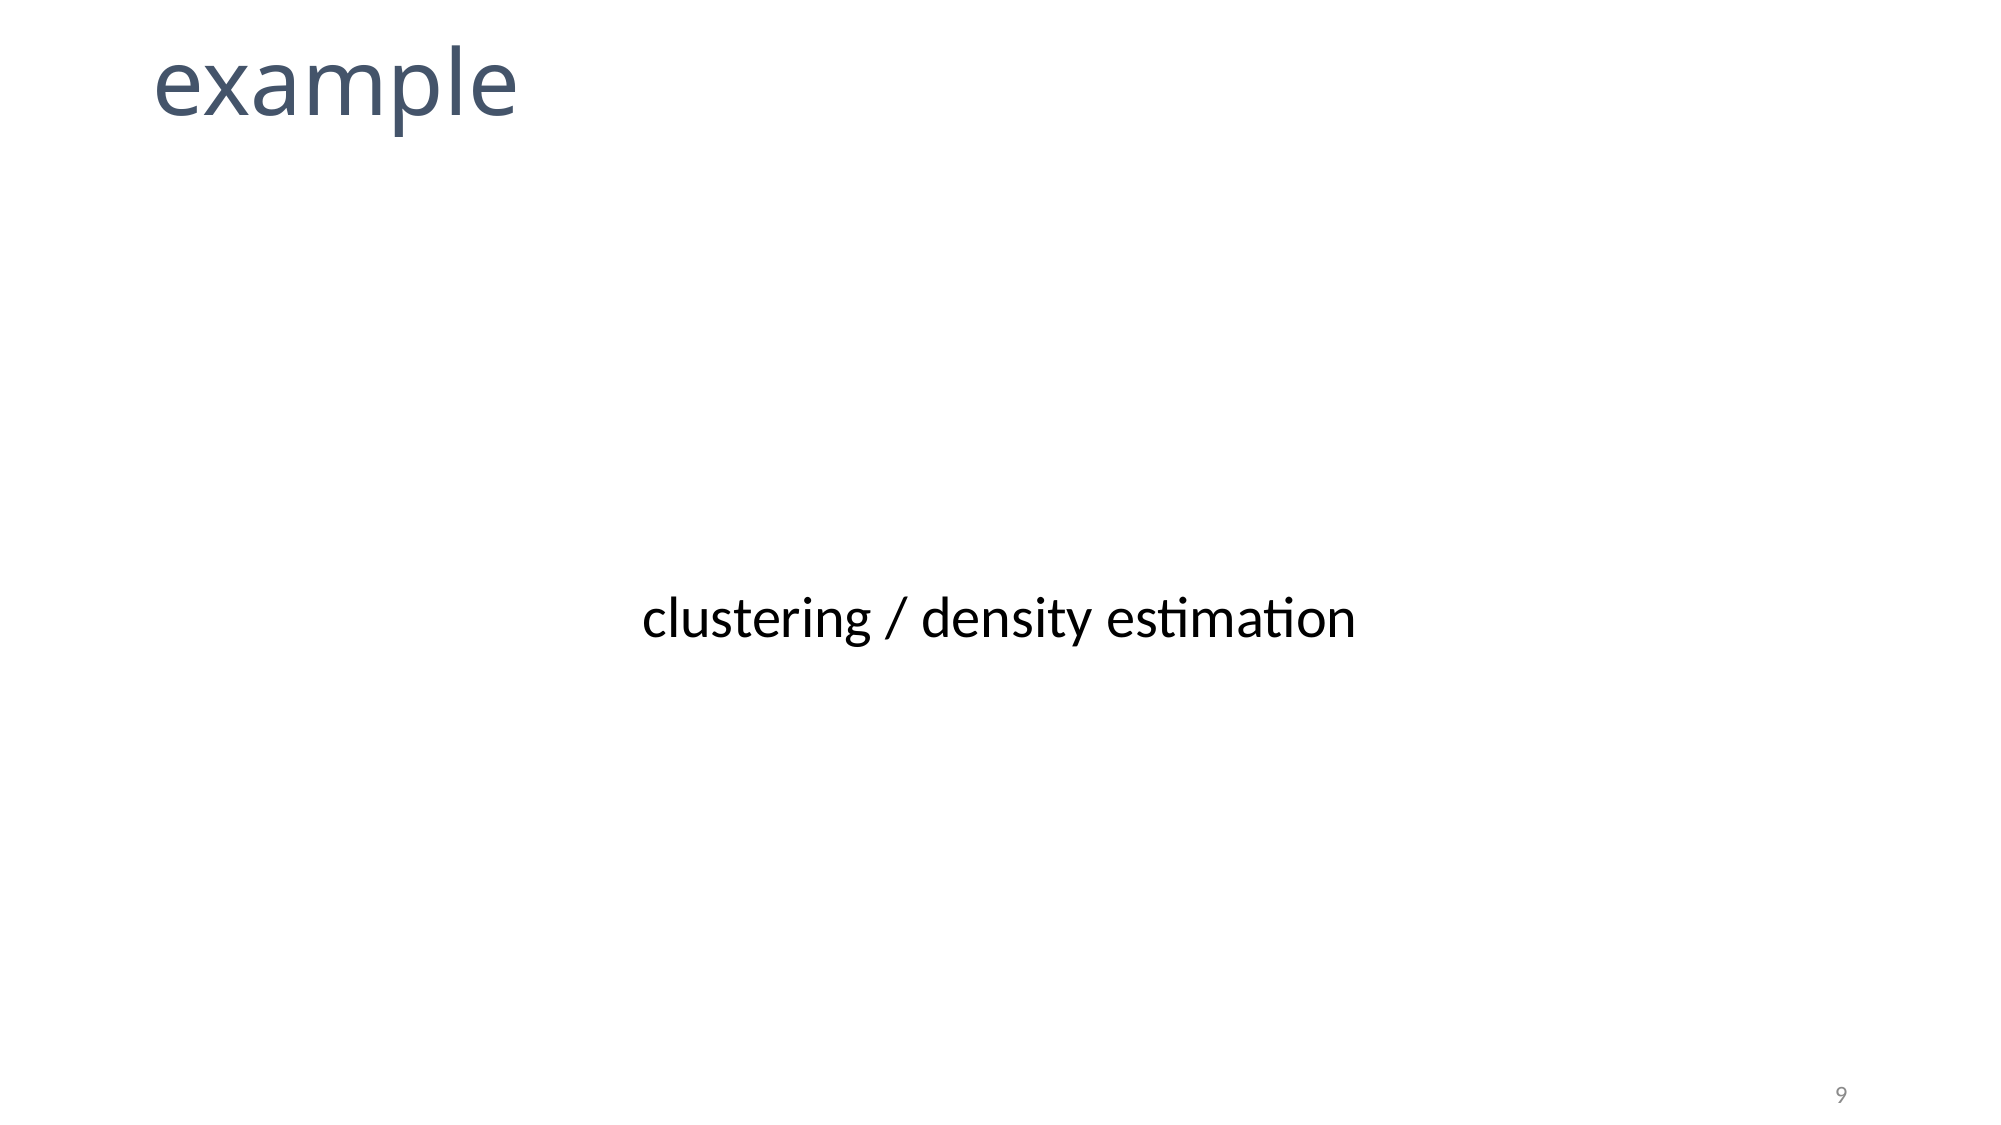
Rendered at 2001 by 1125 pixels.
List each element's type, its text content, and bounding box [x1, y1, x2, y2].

title example [137, 2, 1863, 170]
list clustering / density estimation [137, 189, 1863, 1040]
slide_number 9 [1412, 1064, 1863, 1124]
